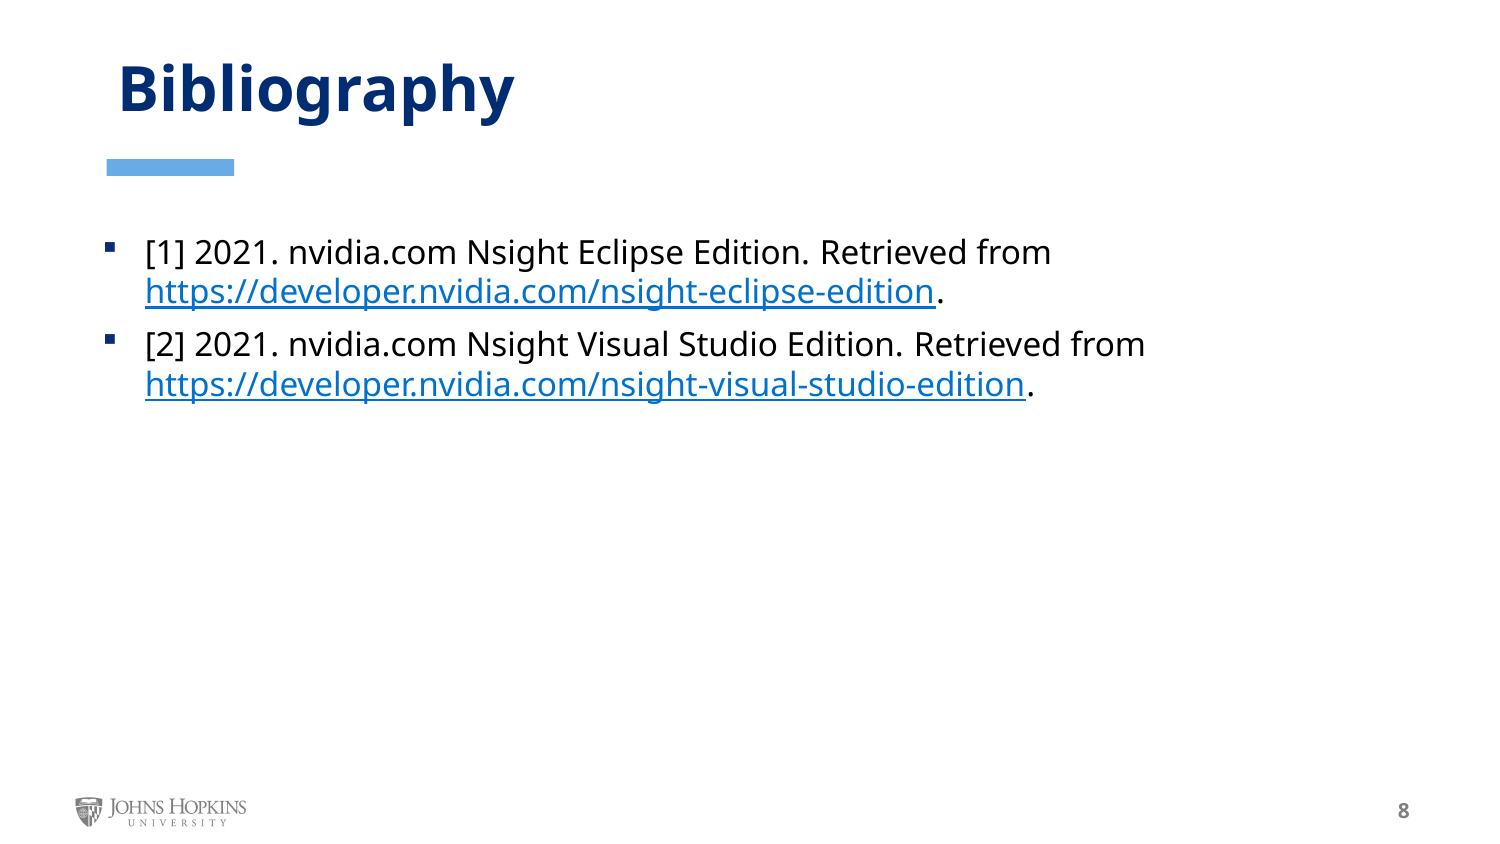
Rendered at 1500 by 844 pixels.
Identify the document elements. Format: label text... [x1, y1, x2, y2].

list [1] 2021. nvidia.com Nsight Eclipse Edition. Retrieved from https://developer.nvidia.com/nsight-eclipse-edition. [2] 2021. nvidia.com Nsight Visual Studio Edition. Retrieved from https://developer.nvidia.com/nsight-visual-studio-edition. [87, 228, 1414, 733]
title Bibliography [103, 45, 1397, 208]
